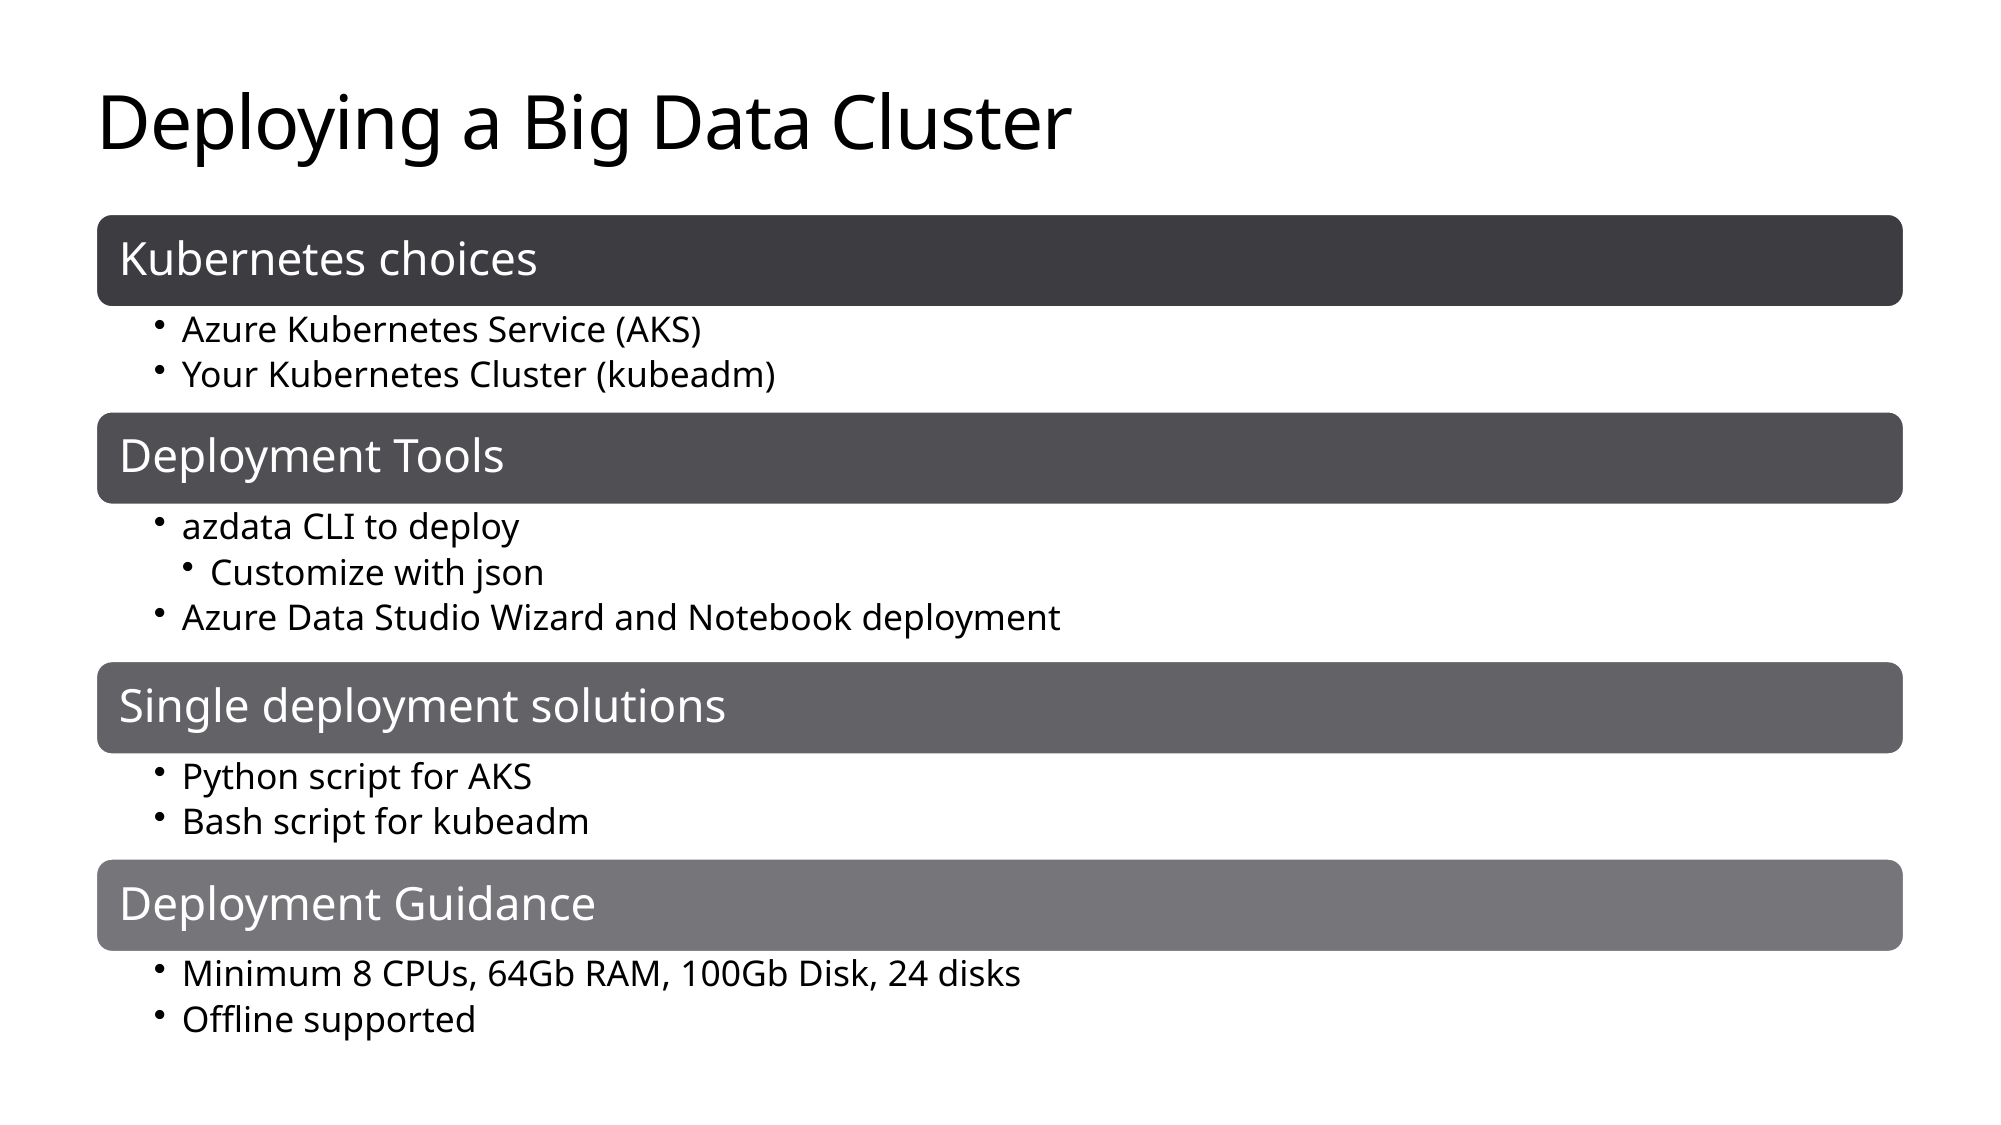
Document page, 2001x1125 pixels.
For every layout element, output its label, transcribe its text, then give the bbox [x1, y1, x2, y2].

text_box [95, 205, 1904, 1065]
title Deploying a Big Data Cluster [96, 75, 1904, 166]
